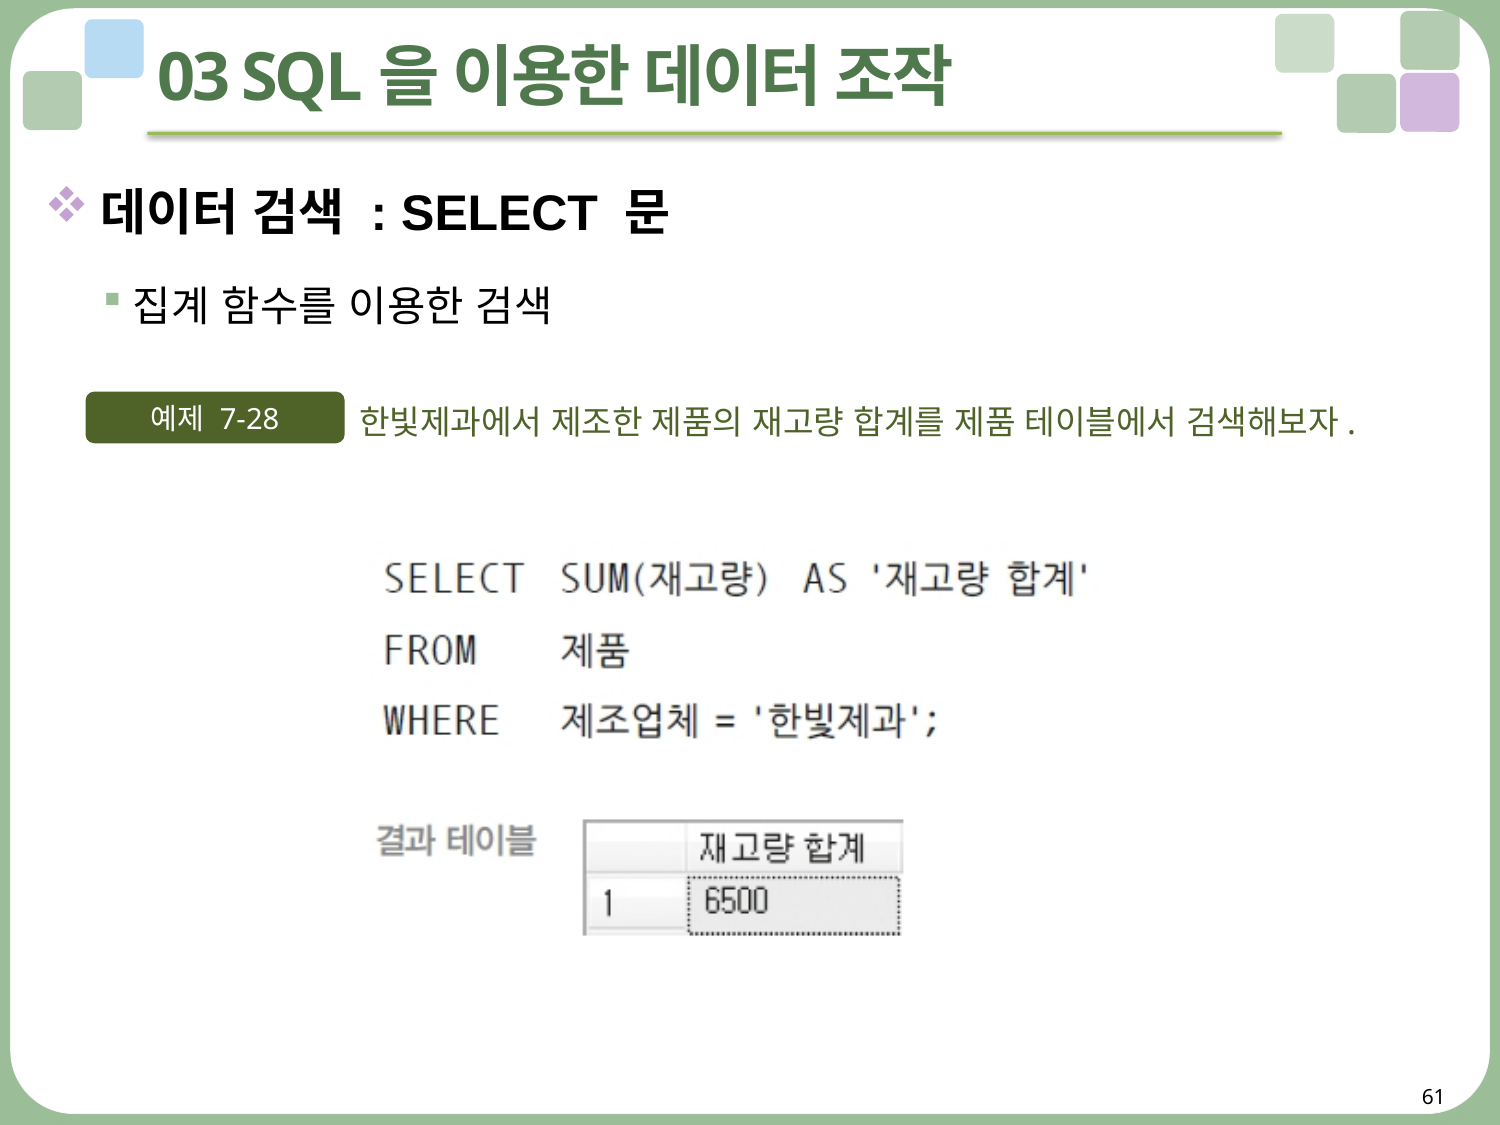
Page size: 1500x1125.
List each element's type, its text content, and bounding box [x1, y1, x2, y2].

title 03 SQL을 이용한 데이터 조작 [142, 25, 1459, 123]
text_box 데이터 검색 : SELECT 문 집계 함수를 이용한 검색 [29, 172, 1459, 1083]
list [365, 540, 1165, 954]
picture [0, 0, 1500, 1125]
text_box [85, 391, 1474, 450]
